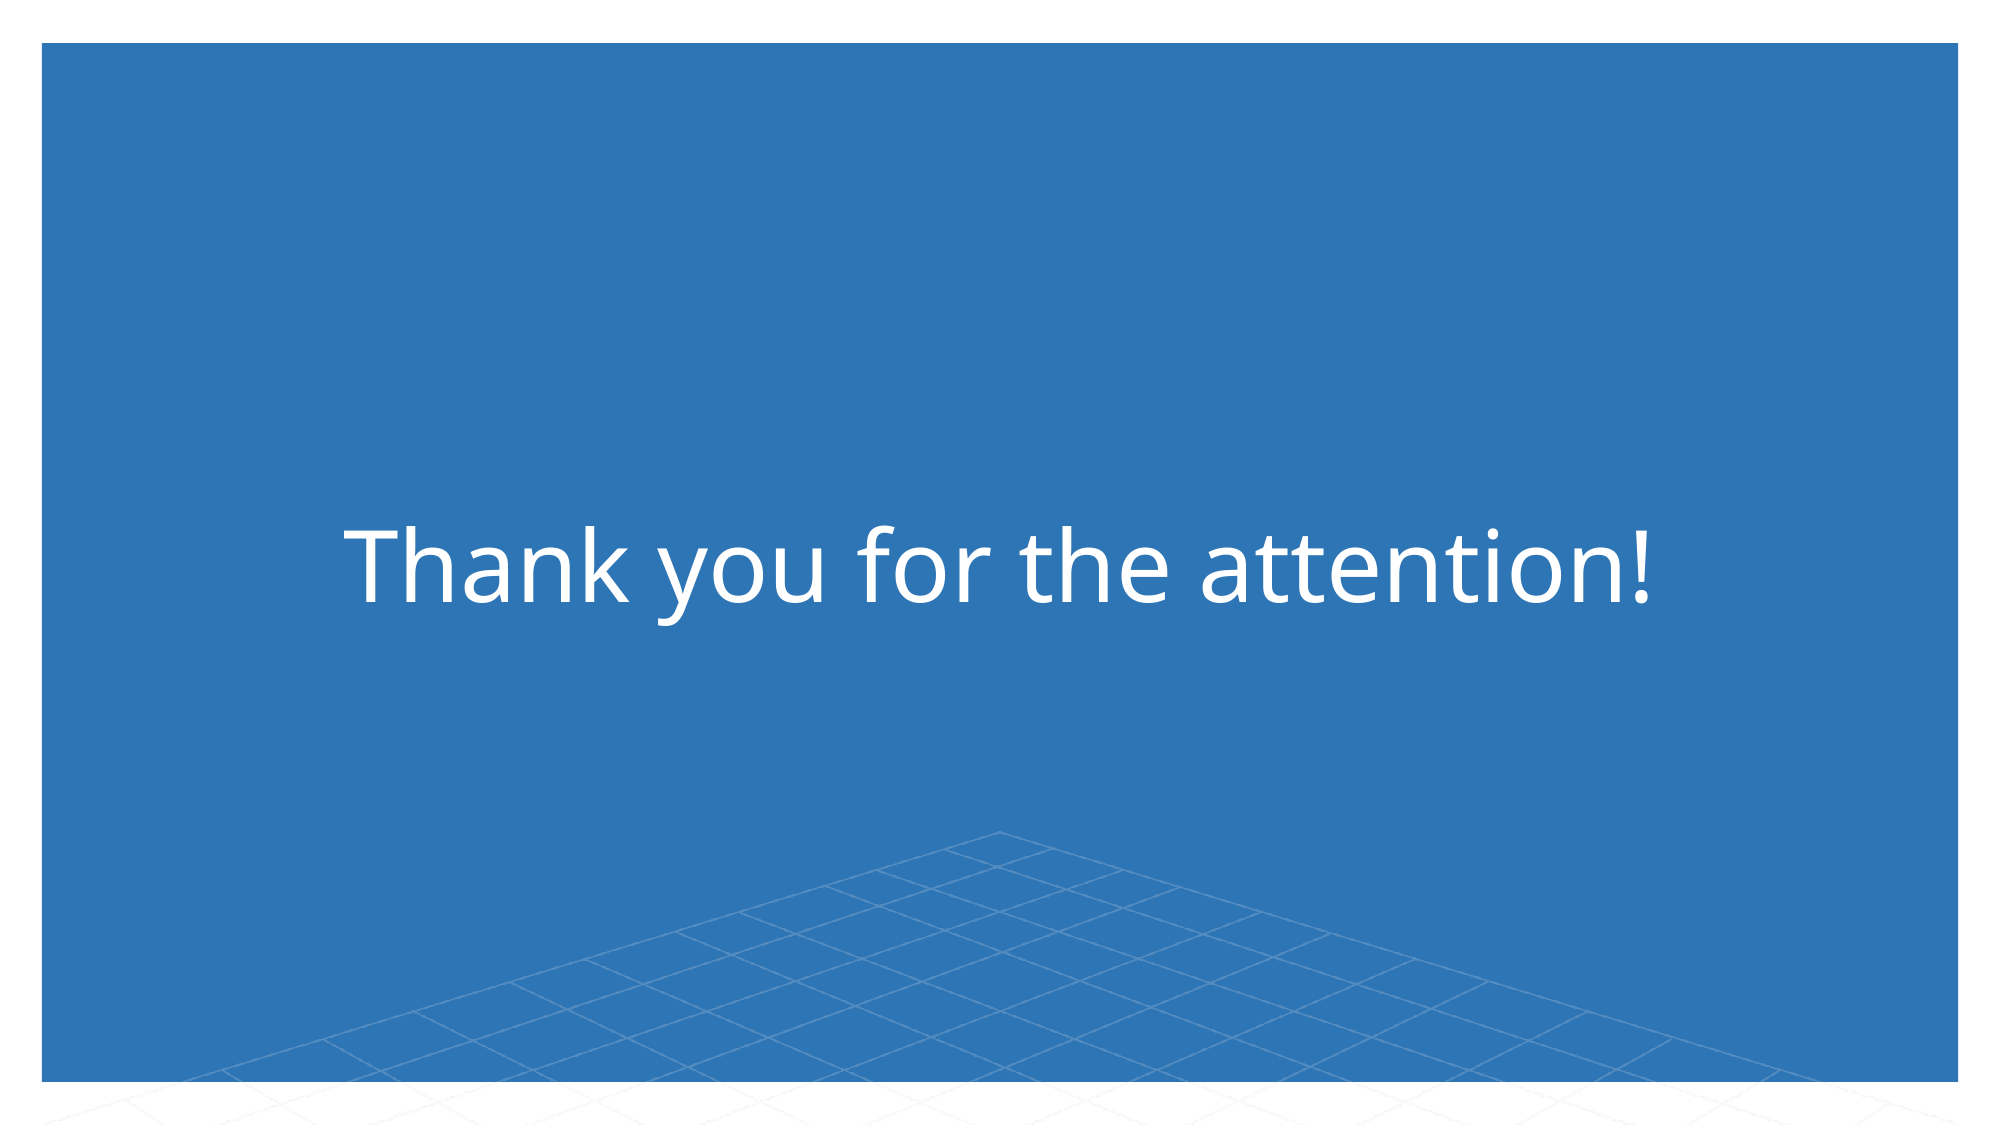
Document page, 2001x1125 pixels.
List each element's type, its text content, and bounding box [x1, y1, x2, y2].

title Thank you for the attention! [41, 396, 1959, 729]
